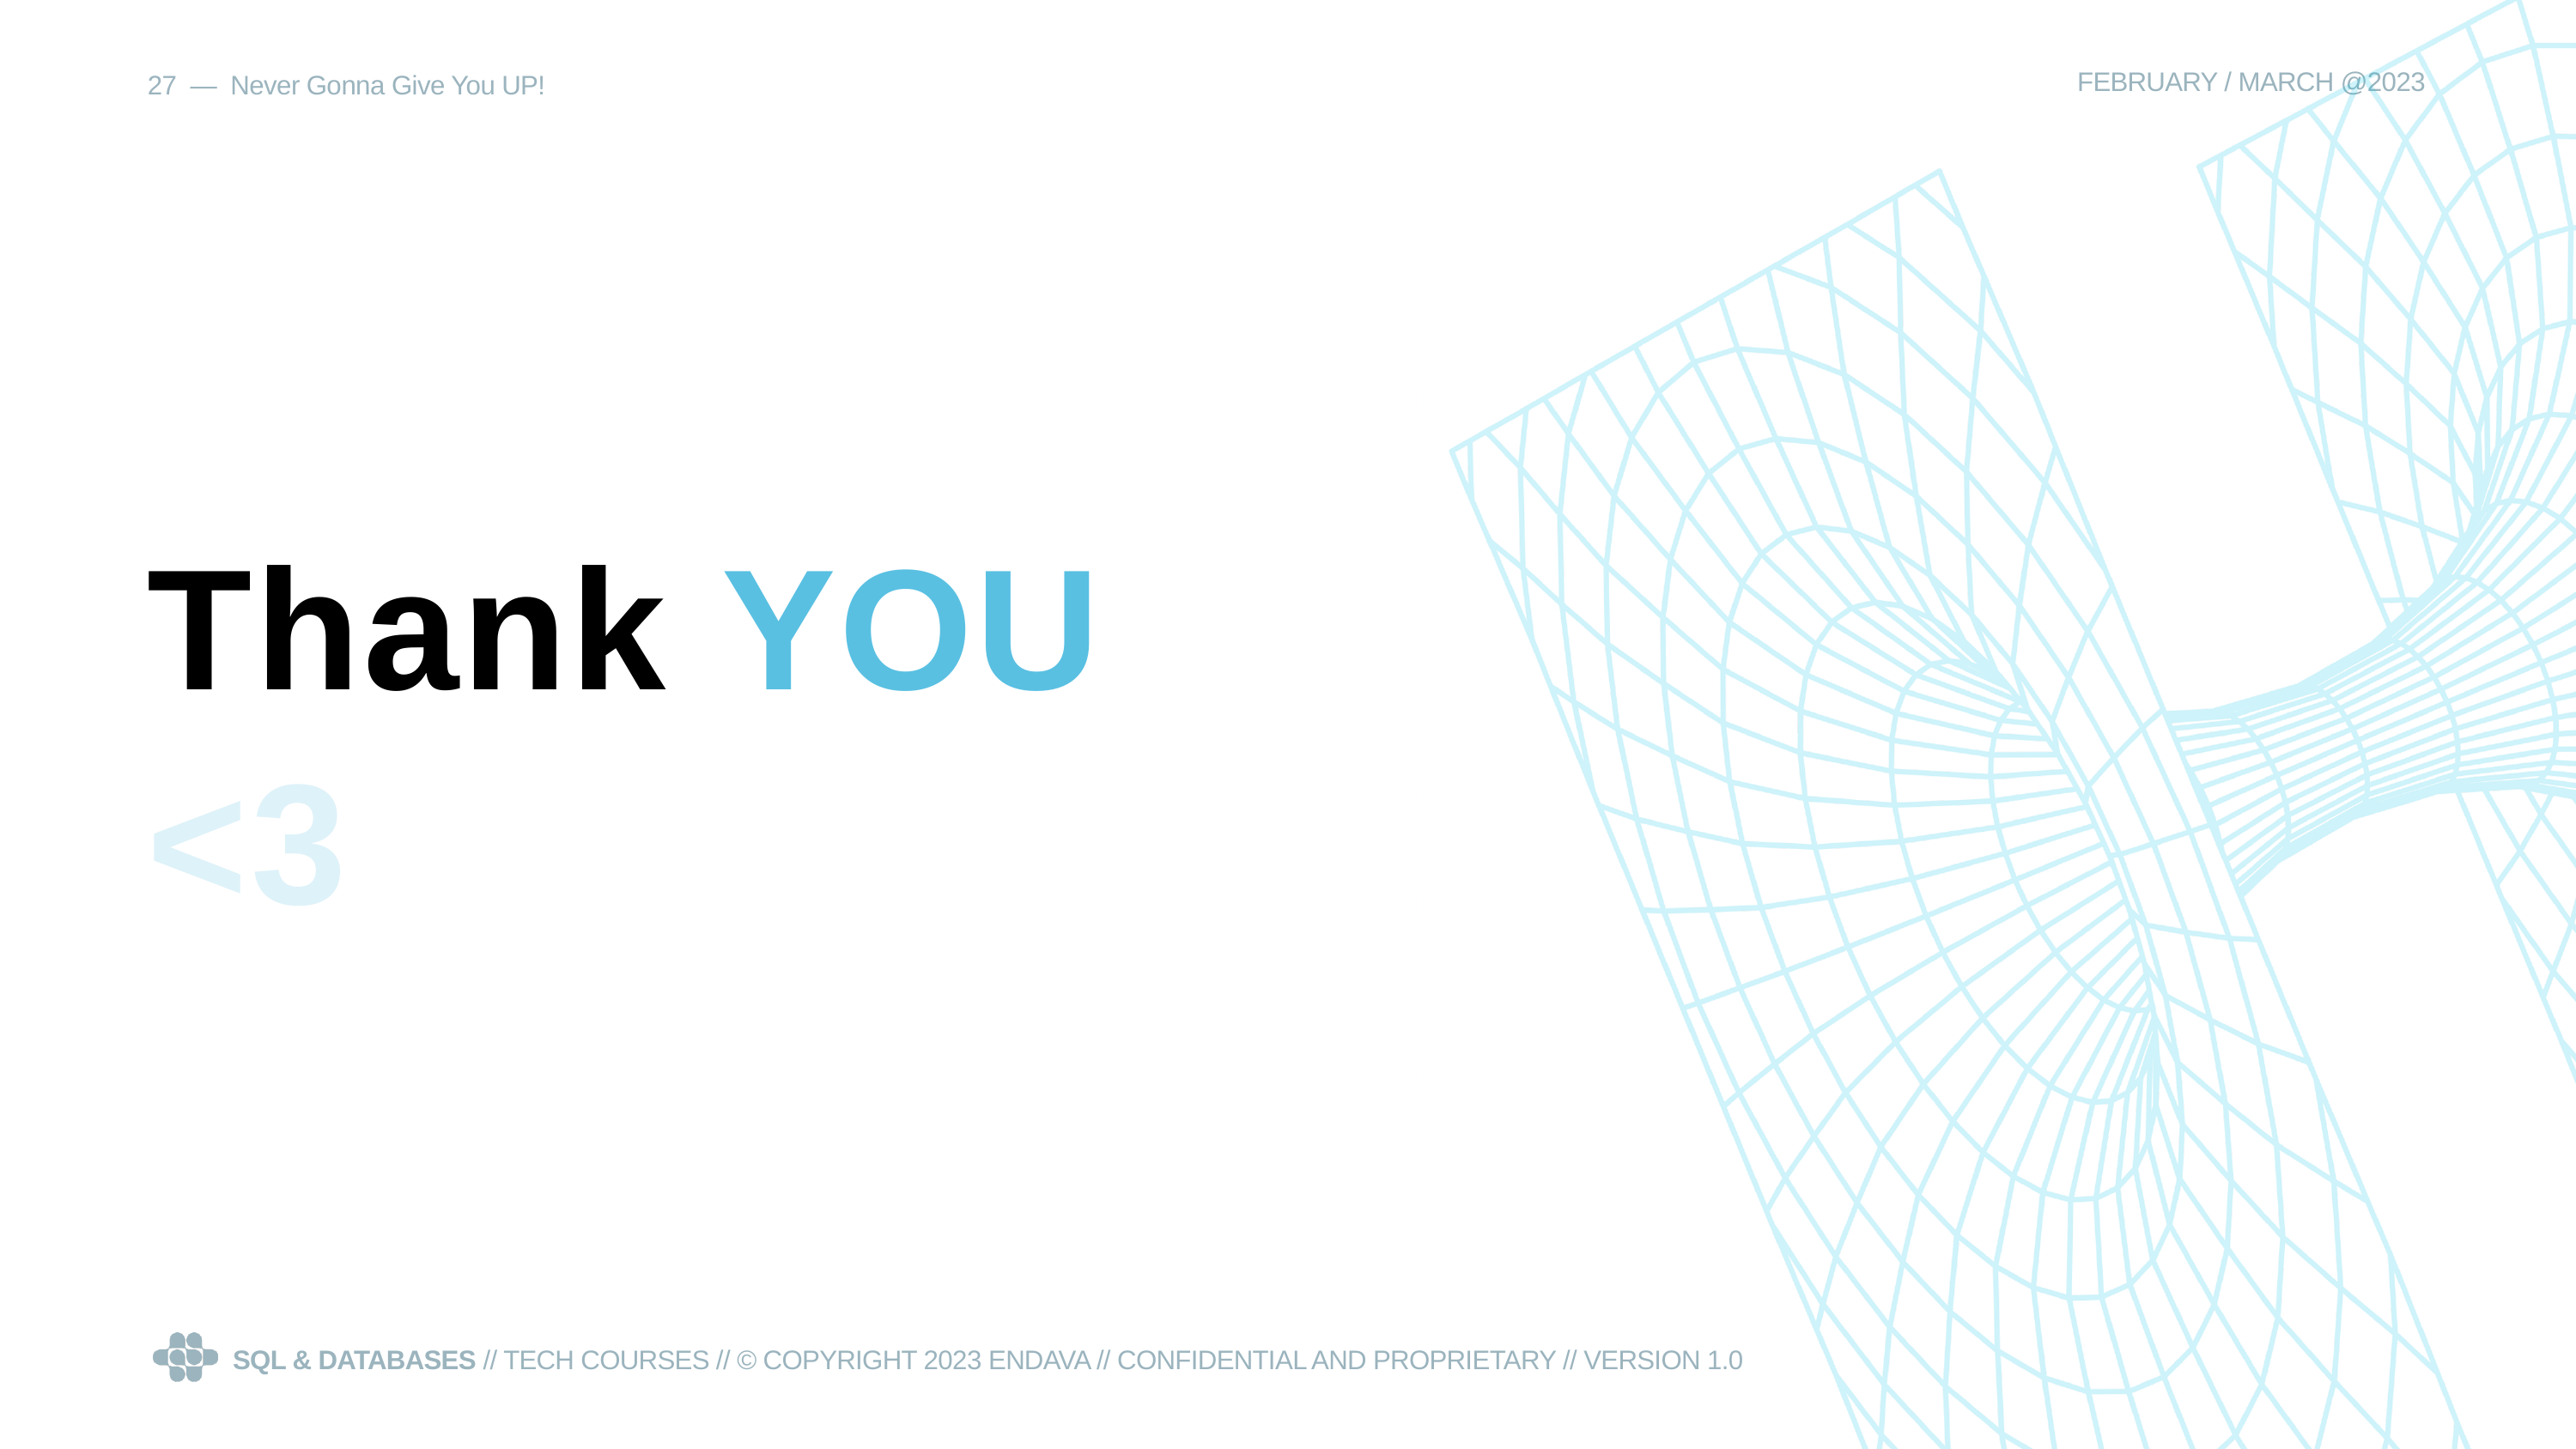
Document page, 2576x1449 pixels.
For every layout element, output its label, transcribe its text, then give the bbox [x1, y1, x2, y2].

text_box Thank YOU <3 [147, 509, 1267, 939]
picture [1423, 0, 2576, 1449]
picture [152, 1332, 218, 1382]
text_box 27 — Never Gonna Give You UP! [147, 67, 1242, 100]
